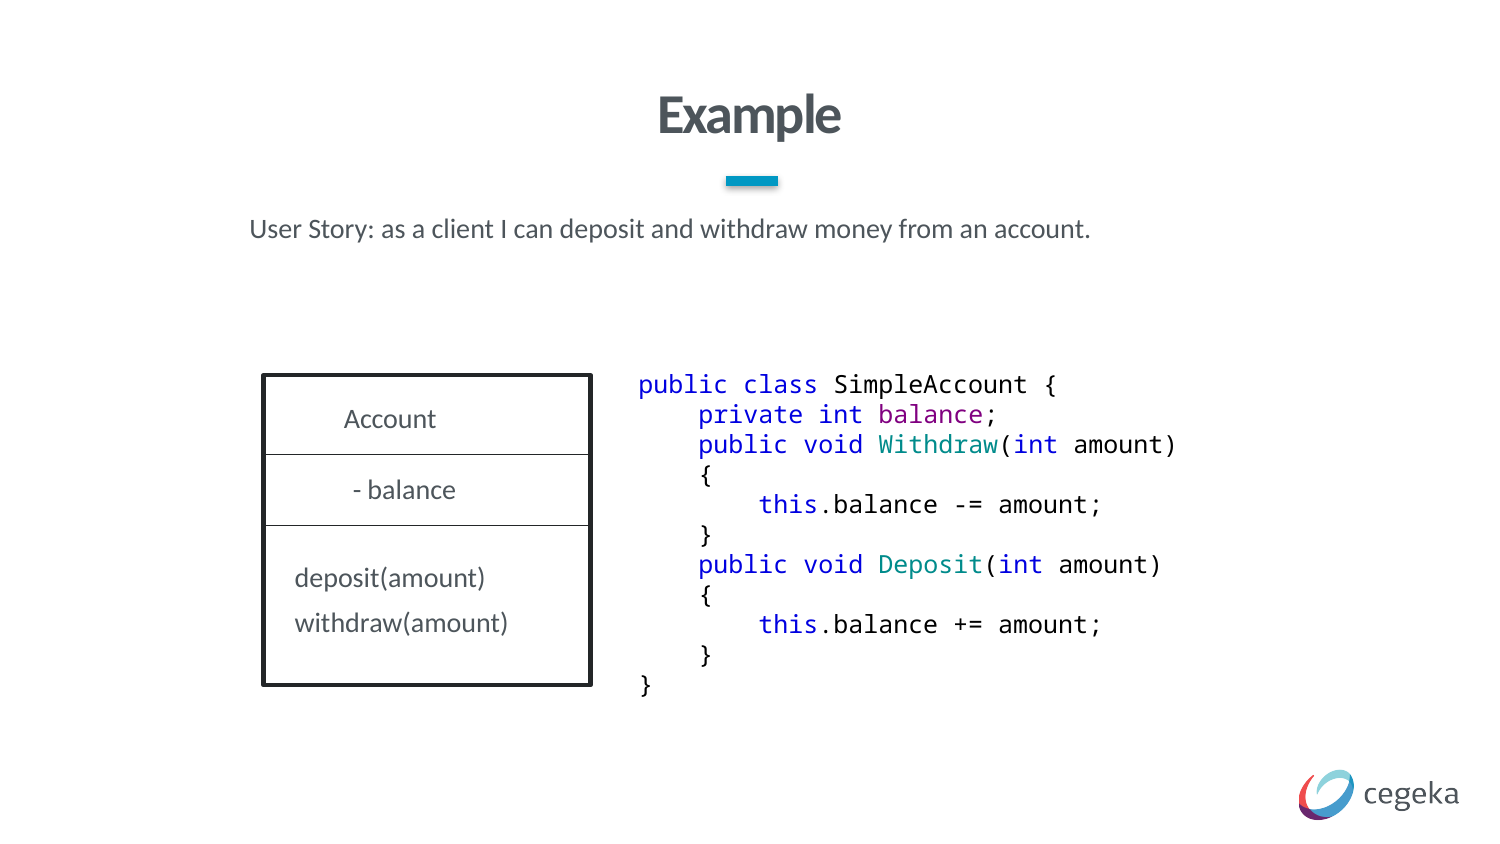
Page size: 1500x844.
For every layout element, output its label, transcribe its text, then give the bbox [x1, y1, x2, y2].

text_box public class SimpleAccount { private int balance; public void Withdraw(int amount) { this.balance -= amount; } public void Deposit(int amount) { this.balance += amount; } } [623, 361, 1306, 776]
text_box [263, 374, 591, 686]
title Example [64, 32, 1436, 152]
text_box User Story: as a client I can deposit and withdraw money from an account. [234, 203, 1266, 252]
picture [1299, 765, 1477, 829]
